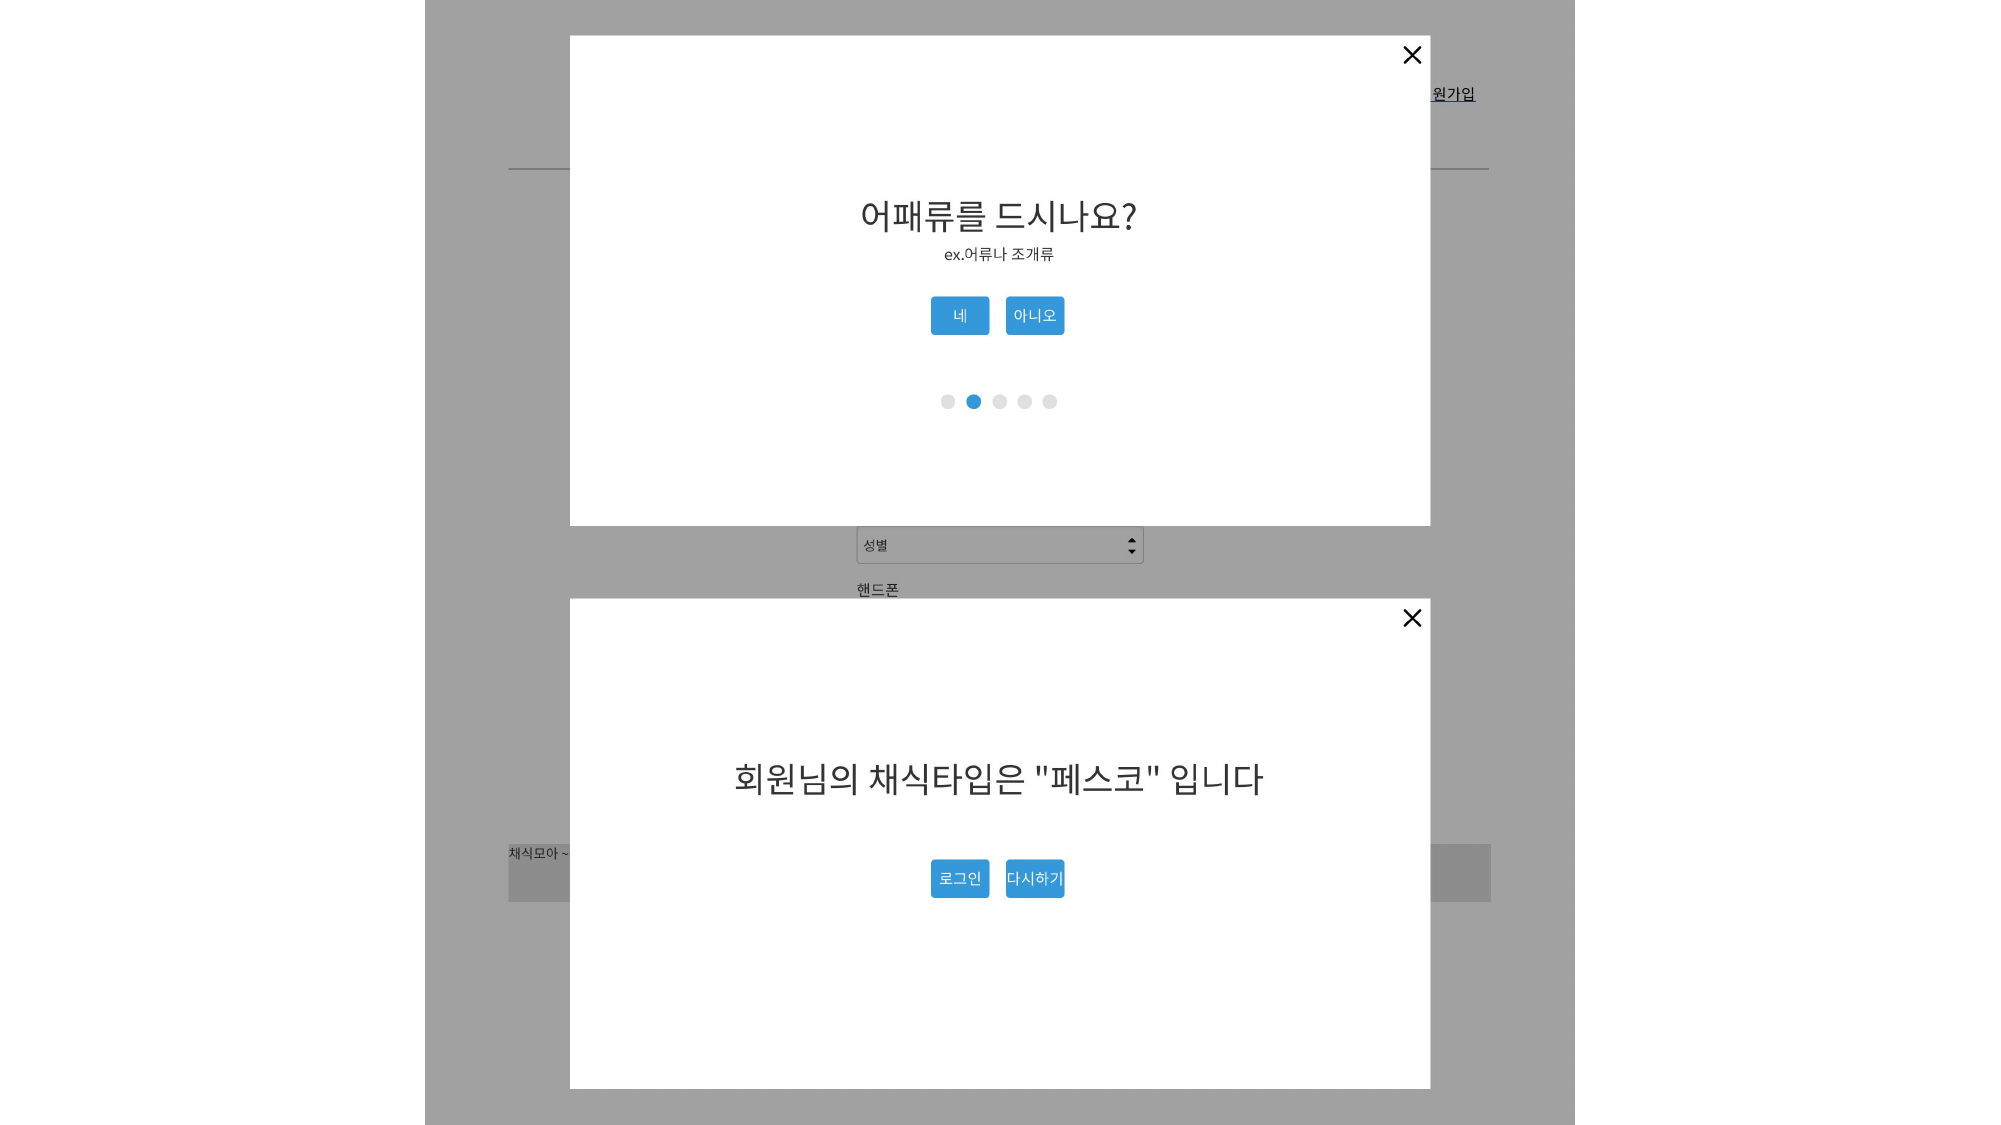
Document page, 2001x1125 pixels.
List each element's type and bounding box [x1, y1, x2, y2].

picture [424, 0, 1575, 1125]
